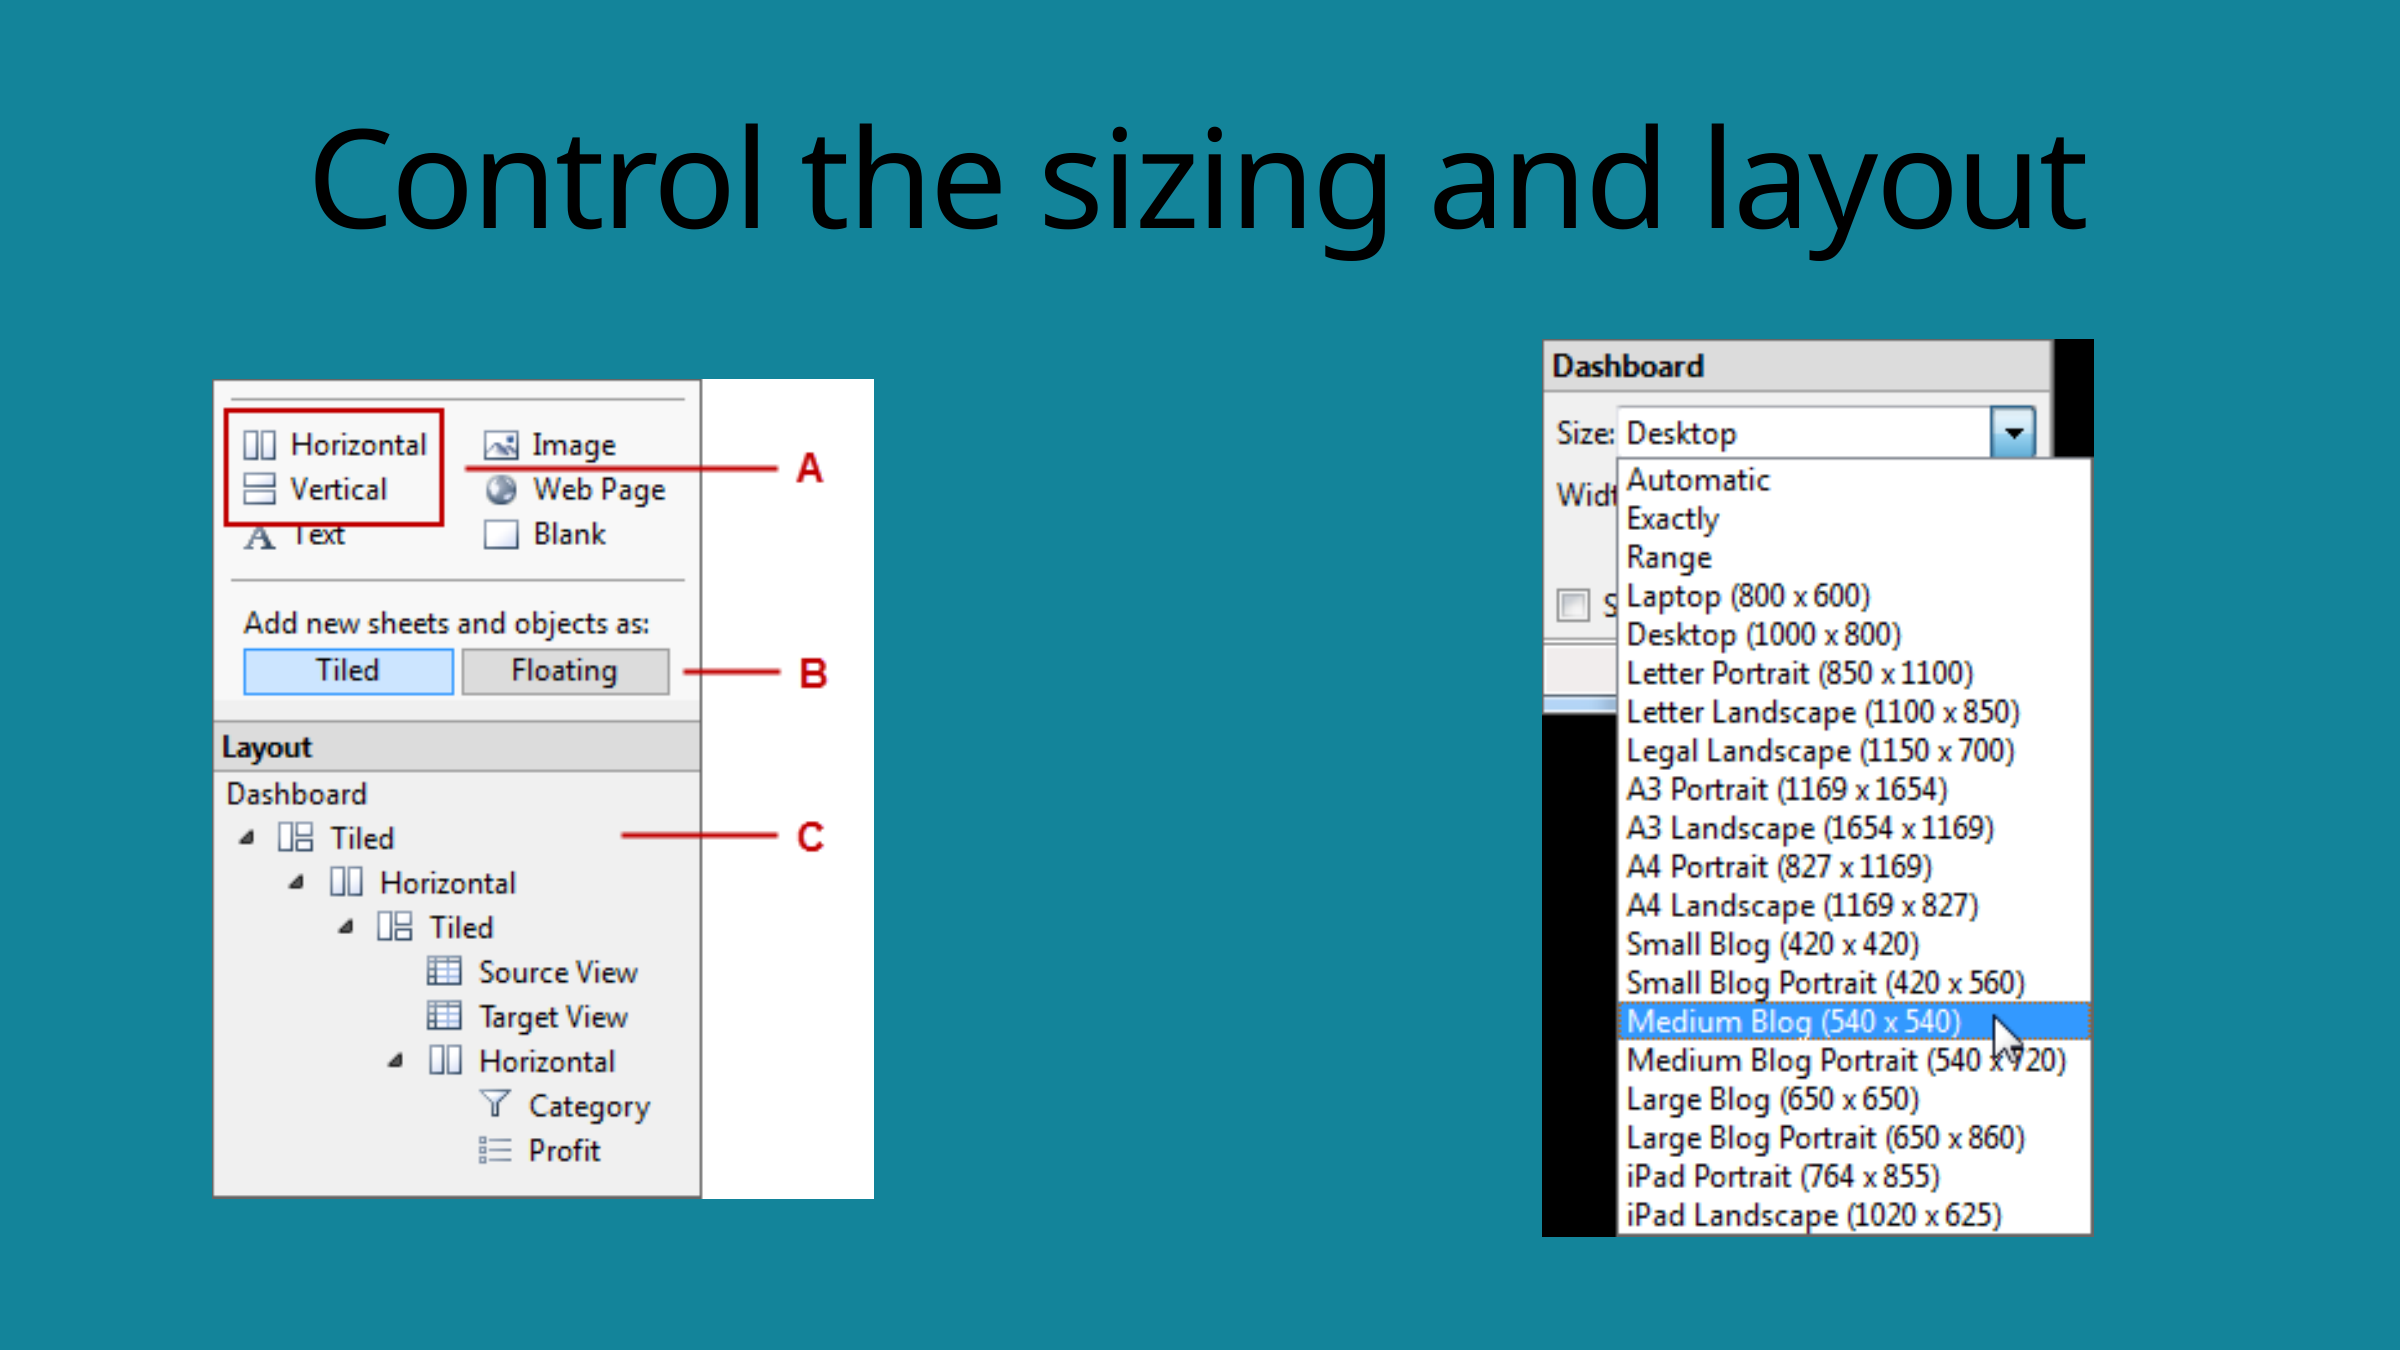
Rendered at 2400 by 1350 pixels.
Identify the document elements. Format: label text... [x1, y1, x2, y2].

picture [212, 379, 874, 1199]
title Control the sizing and layout [227, 94, 2170, 272]
picture [1542, 339, 2095, 1237]
